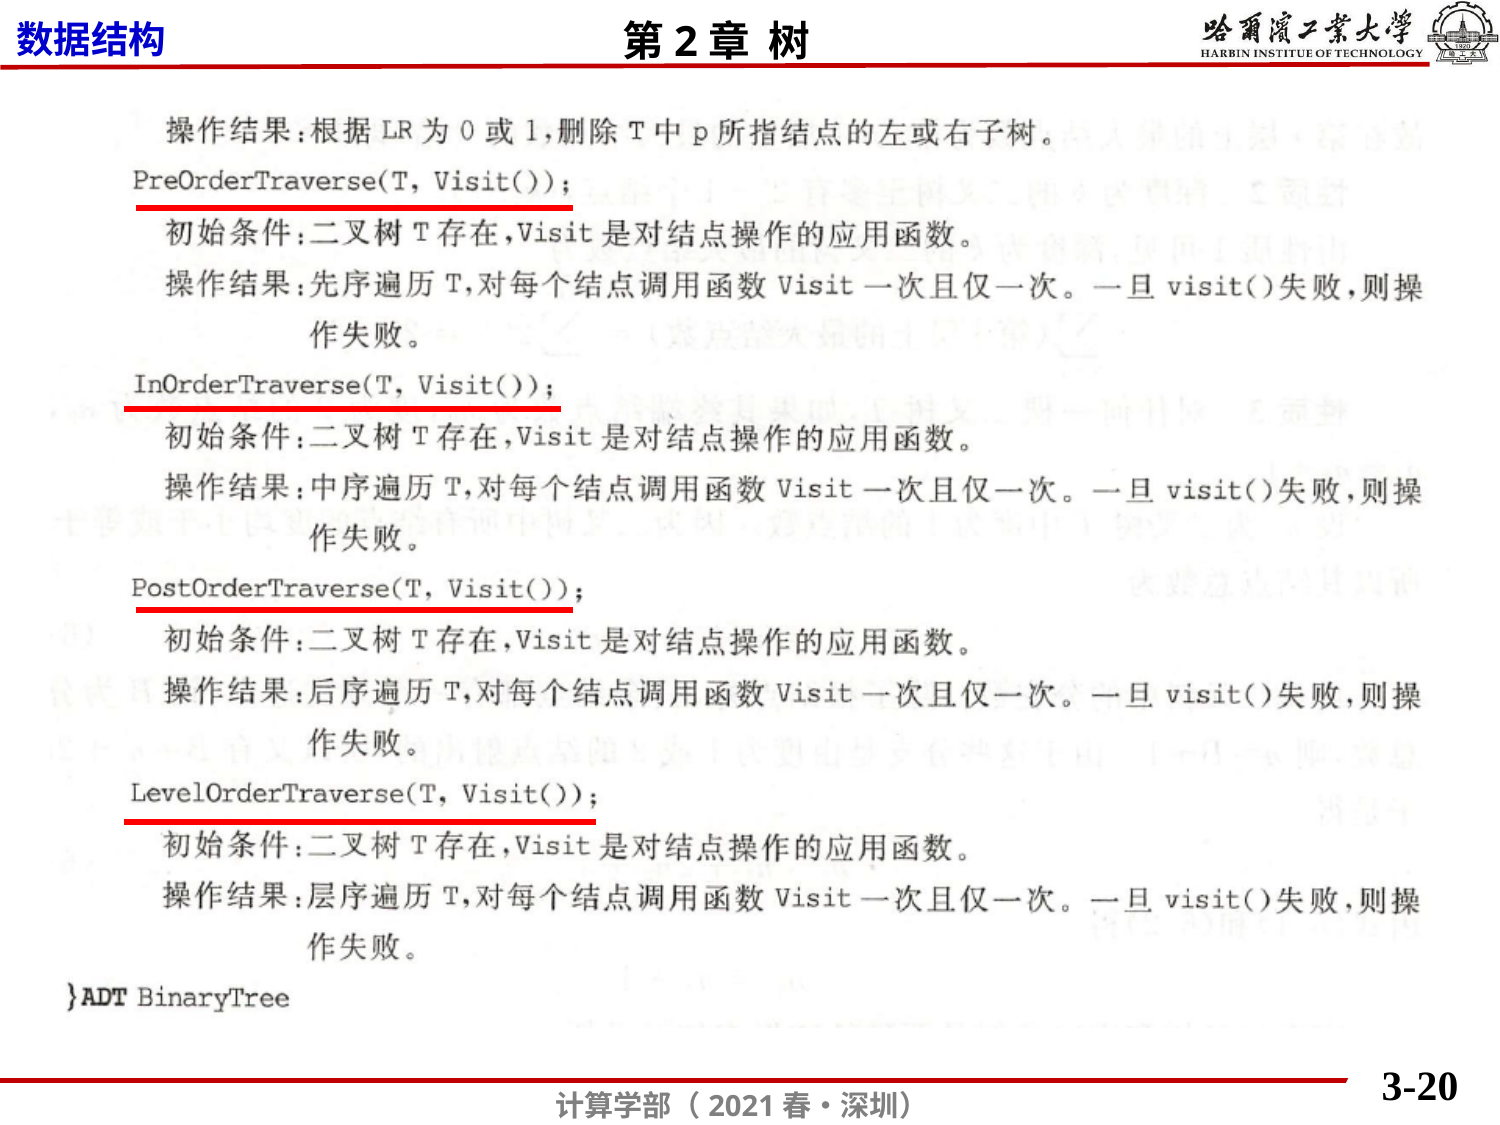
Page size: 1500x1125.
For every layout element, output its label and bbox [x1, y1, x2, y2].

picture [49, 97, 1451, 1028]
picture [1198, 1, 1500, 68]
